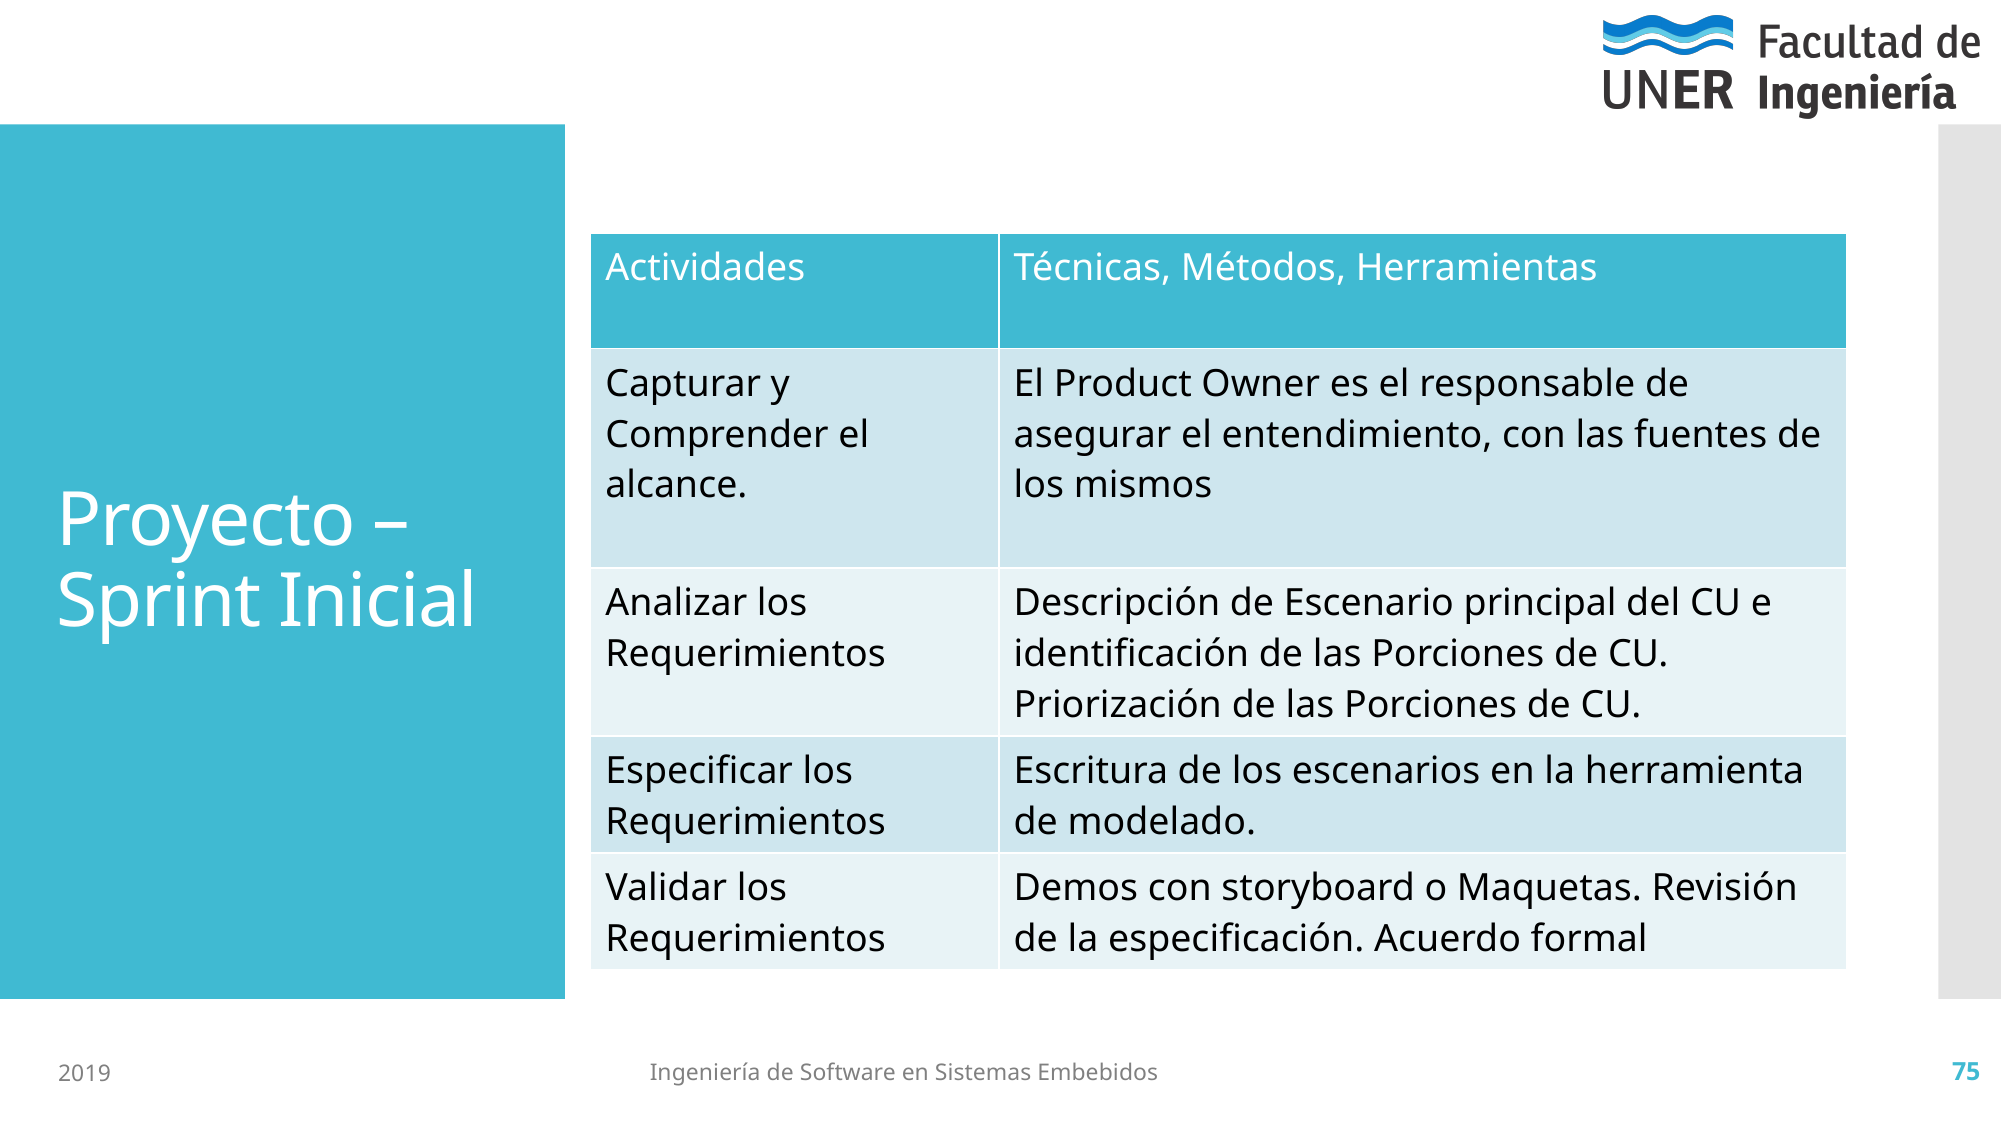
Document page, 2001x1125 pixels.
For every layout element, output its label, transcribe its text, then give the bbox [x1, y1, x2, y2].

table_header Actividades [591, 234, 998, 348]
table_cell Descripción de Escenario principal del CU e identificación de las Porciones de CU. Priorización de las Porciones de CU. [1000, 569, 1846, 735]
table_cell El Product Owner es el responsable de asegurar el entendimiento, con las fuentes de los mismos [1000, 349, 1846, 567]
slide_number 2019 [43, 1042, 493, 1103]
footer Ingeniería de Software en Sistemas Embebidos [634, 1042, 1605, 1103]
table_header Técnicas, Métodos, Herramientas [1000, 234, 1846, 348]
table_cell Demos con storyboard o Maquetas. Revisión de la especificación. Acuerdo formal [1000, 854, 1846, 969]
table_cell Especificar los Requerimientos [591, 737, 998, 852]
table_cell Escritura de los escenarios en la herramienta de modelado. [1000, 737, 1846, 852]
picture [1587, 0, 1996, 134]
table_cell Validar los Requerimientos [591, 854, 998, 969]
slide_number 75 [1744, 1042, 1996, 1103]
table_cell Capturar y Comprender el alcance. [591, 349, 998, 567]
table_cell Analizar los Requerimientos [591, 569, 998, 735]
title Proyecto – Sprint Inicial [41, 184, 525, 940]
